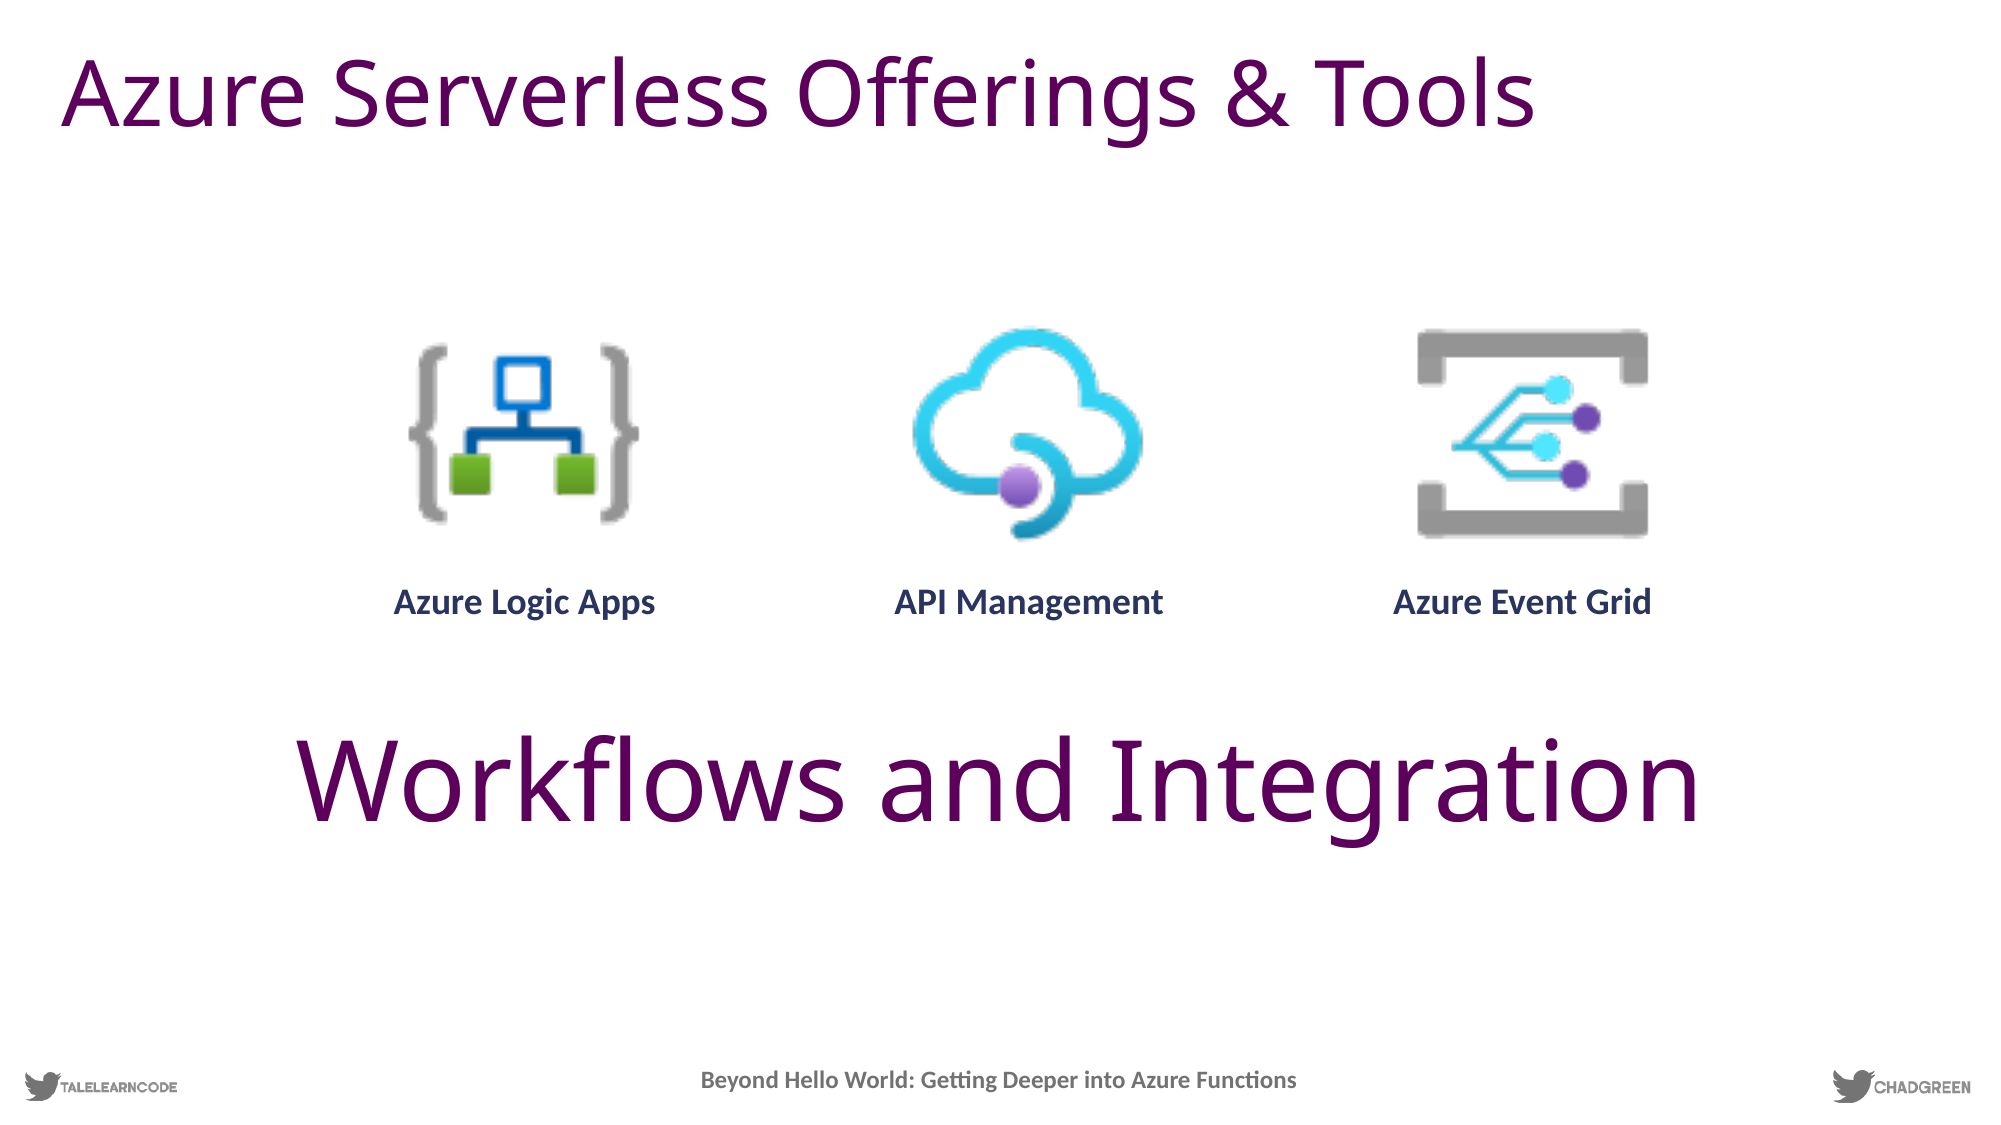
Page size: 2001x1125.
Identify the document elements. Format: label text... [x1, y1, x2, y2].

text_box Workflows and Integration [280, 701, 1720, 852]
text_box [1377, 314, 1669, 631]
title Azure Serverless Offerings & Tools [46, 39, 1953, 155]
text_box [309, 314, 741, 631]
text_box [878, 314, 1181, 631]
